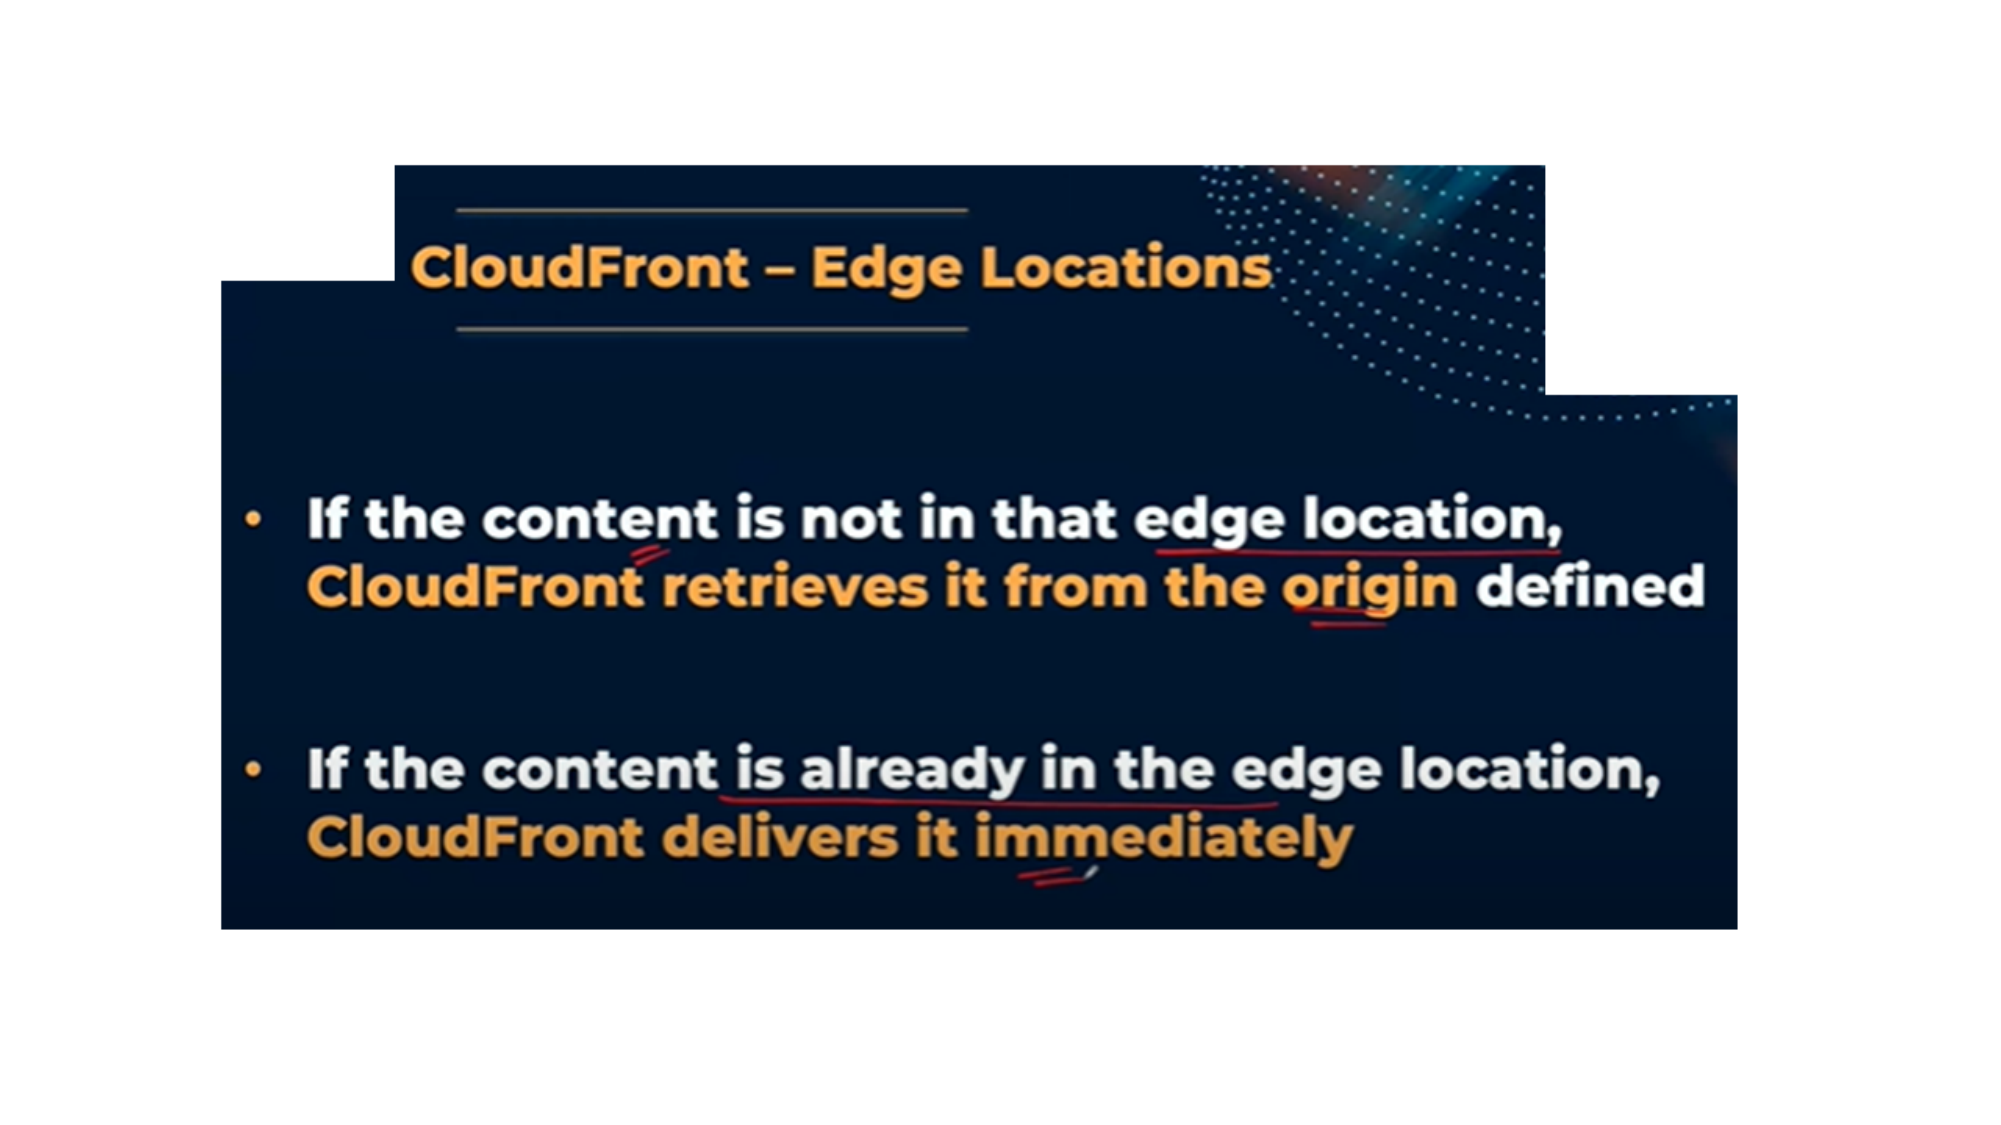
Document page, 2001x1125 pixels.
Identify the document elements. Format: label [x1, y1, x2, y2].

picture [123, 142, 1877, 983]
